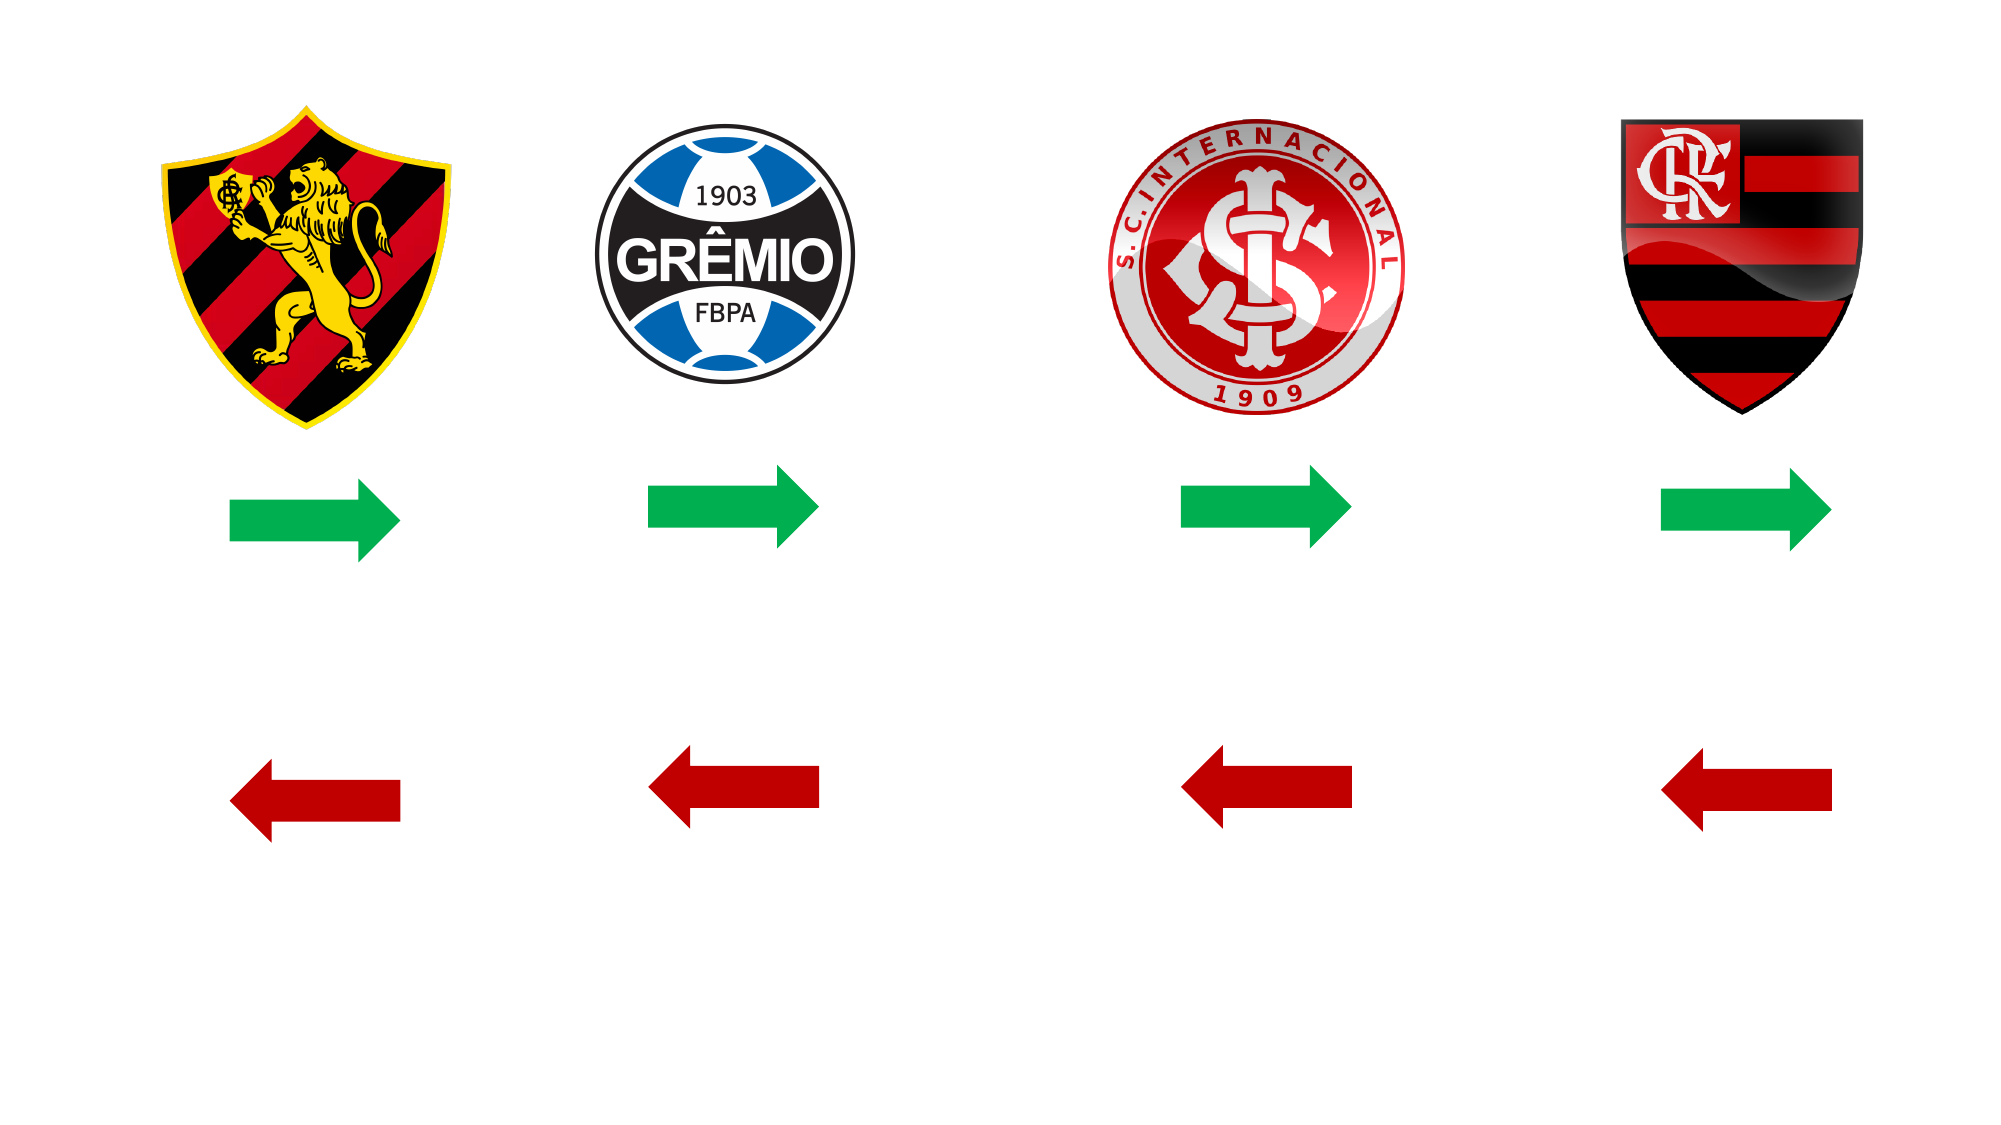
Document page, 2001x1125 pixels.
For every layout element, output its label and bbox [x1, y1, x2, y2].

text_box [228, 476, 402, 565]
text_box [228, 756, 402, 846]
picture [1594, 119, 1890, 415]
text_box [1179, 742, 1353, 832]
text_box [1659, 465, 1834, 555]
picture [1108, 119, 1405, 415]
picture [577, 106, 873, 402]
picture [160, 103, 456, 431]
text_box [1659, 745, 1833, 835]
text_box [646, 742, 821, 832]
text_box [647, 462, 821, 551]
text_box [1179, 462, 1354, 551]
